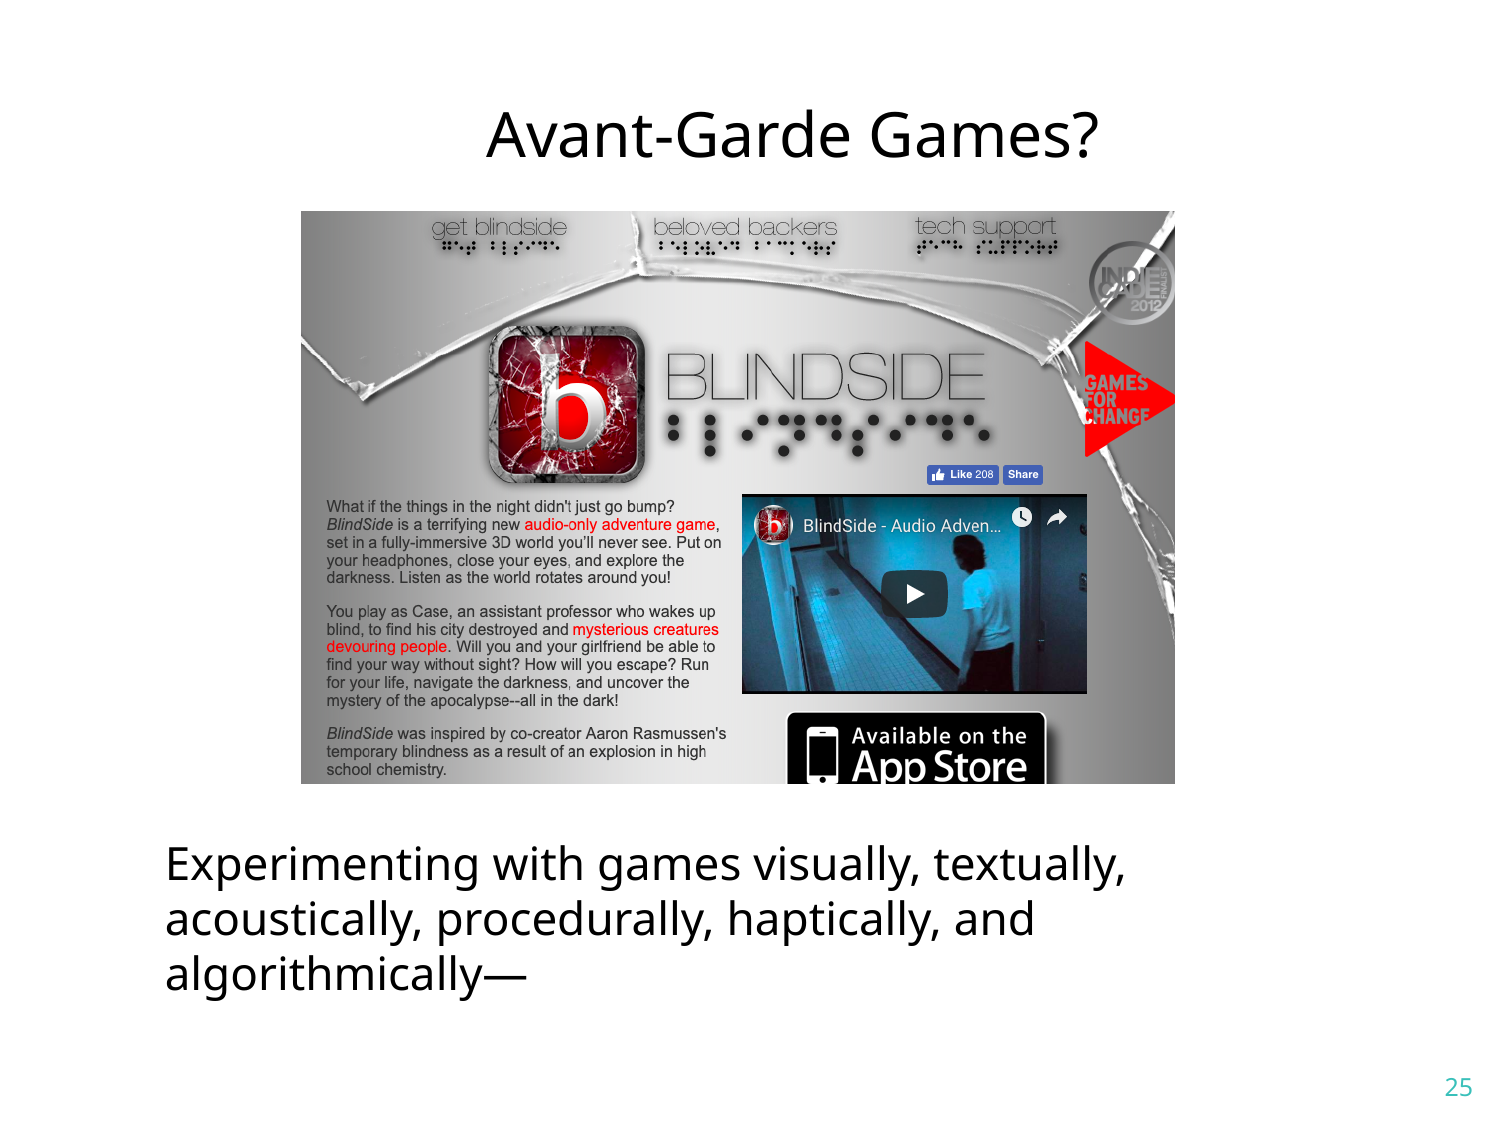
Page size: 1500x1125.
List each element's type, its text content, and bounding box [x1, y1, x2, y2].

picture [301, 211, 1175, 784]
slide_number 25 [1398, 1056, 1489, 1125]
text_box Experimenting with games visually, textually, acoustically, procedurally, haptically, and algorithmically— [149, 827, 1350, 1008]
text_box Avant-Garde Games? [191, 109, 1429, 185]
